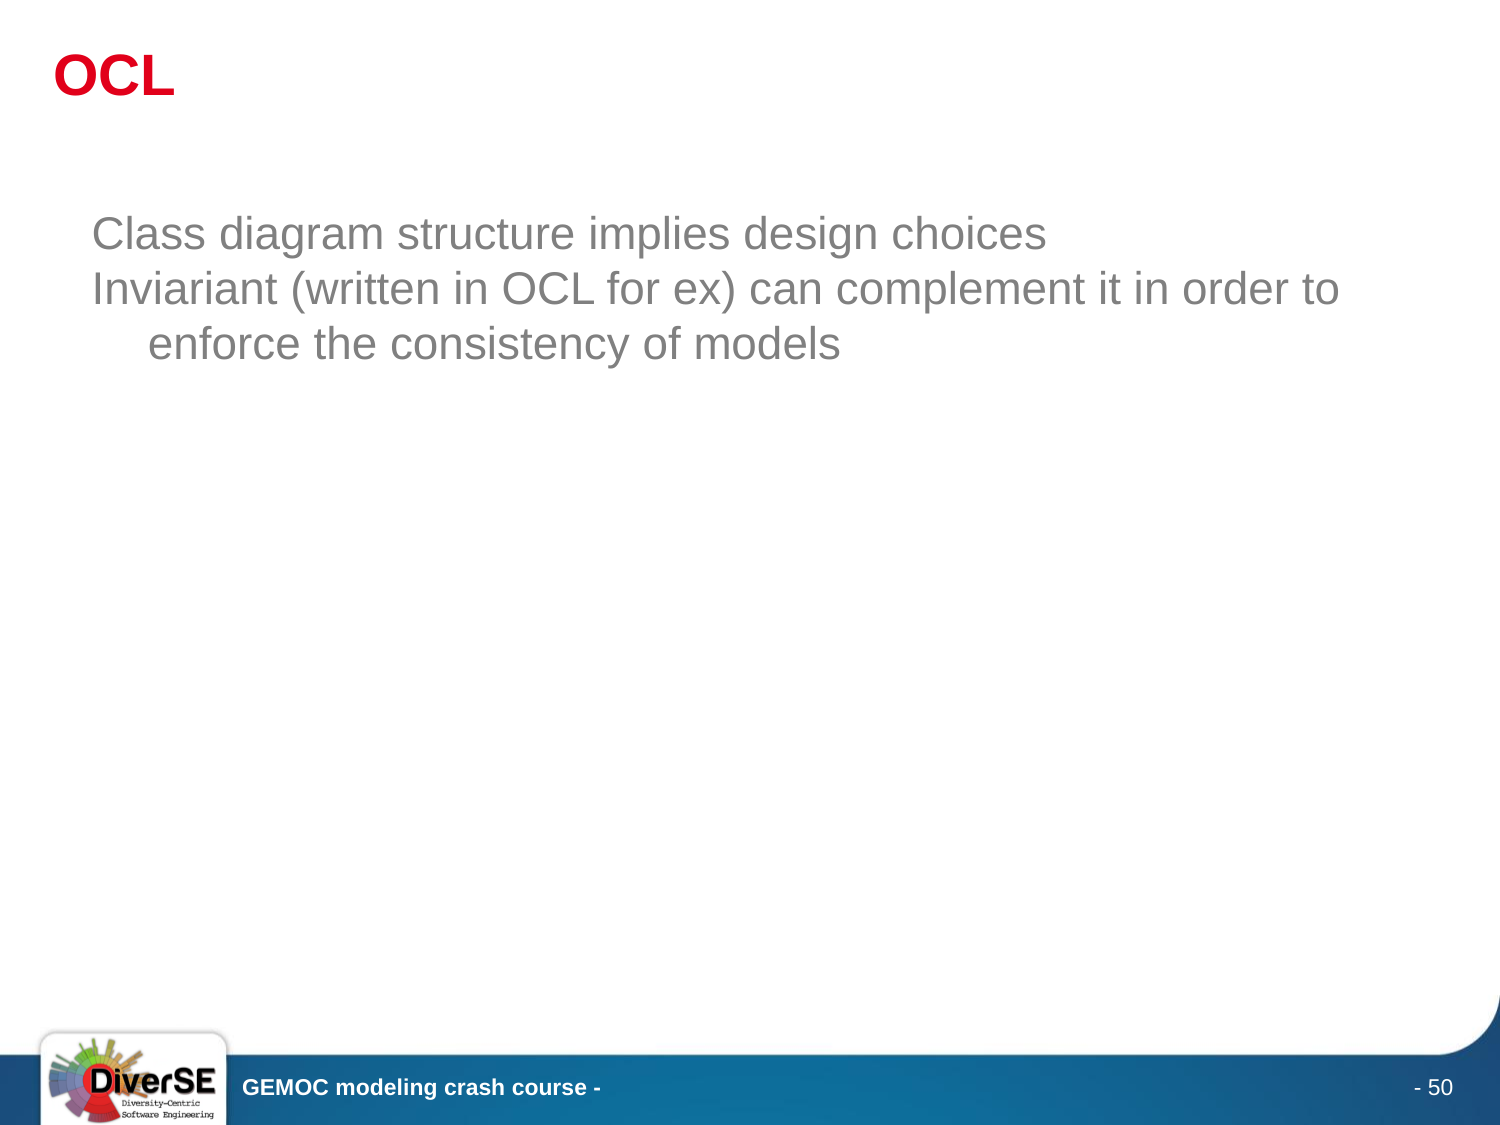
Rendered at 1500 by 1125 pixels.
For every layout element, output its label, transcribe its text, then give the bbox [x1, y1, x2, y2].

footer GEMOC modeling crash course - [242, 1064, 1078, 1110]
list Class diagram structure implies design choices Inviariant (written in OCL for ex) can complement it in order to enforce the consistency of models [76, 196, 1436, 1000]
picture [0, 947, 1500, 1125]
title OCL [52, 18, 1459, 126]
slide_number - 50 [1413, 1064, 1500, 1110]
